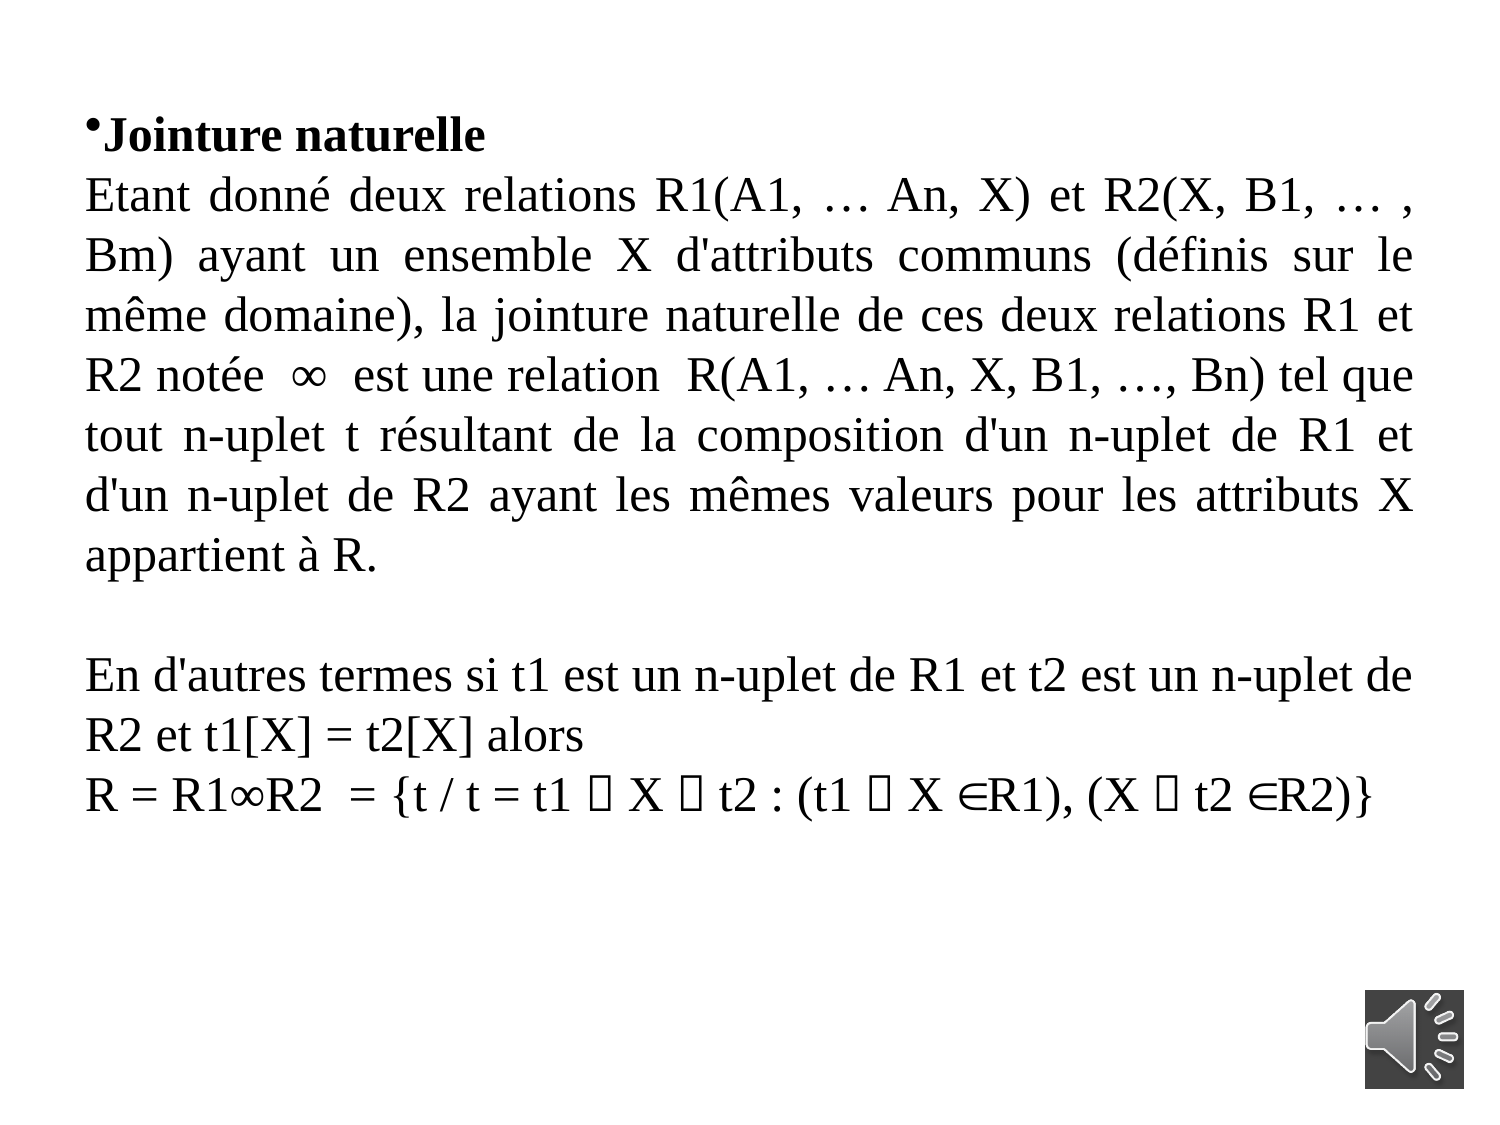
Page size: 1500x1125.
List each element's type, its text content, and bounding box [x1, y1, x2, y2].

picture [1364, 989, 1465, 1090]
text_box Jointure naturelle Etant donné deux relations R1(A1, … An, X) et R2(X, B1, … , Bm) ayant un ensemble X d'attributs communs (définis sur le même domaine), la jointure naturelle de ces deux relations R1 et R2 notée ∞ est une relation R(A1, … An, X, B1, …, Bn) tel que tout n-uplet t résultant de la composition d'un n-uplet de R1 et d'un n-uplet de R2 ayant les mêmes valeurs pour les attributs X appartient à R. En d'autres termes si t1 est un n-uplet de R1 et t2 est un n-uplet de R2 et t1[X] = t2[X] alors R = R1∞R2 = {t / t = t1  X  t2 : (t1  X  R1), (X  t2  R2)} [70, 93, 1430, 829]
